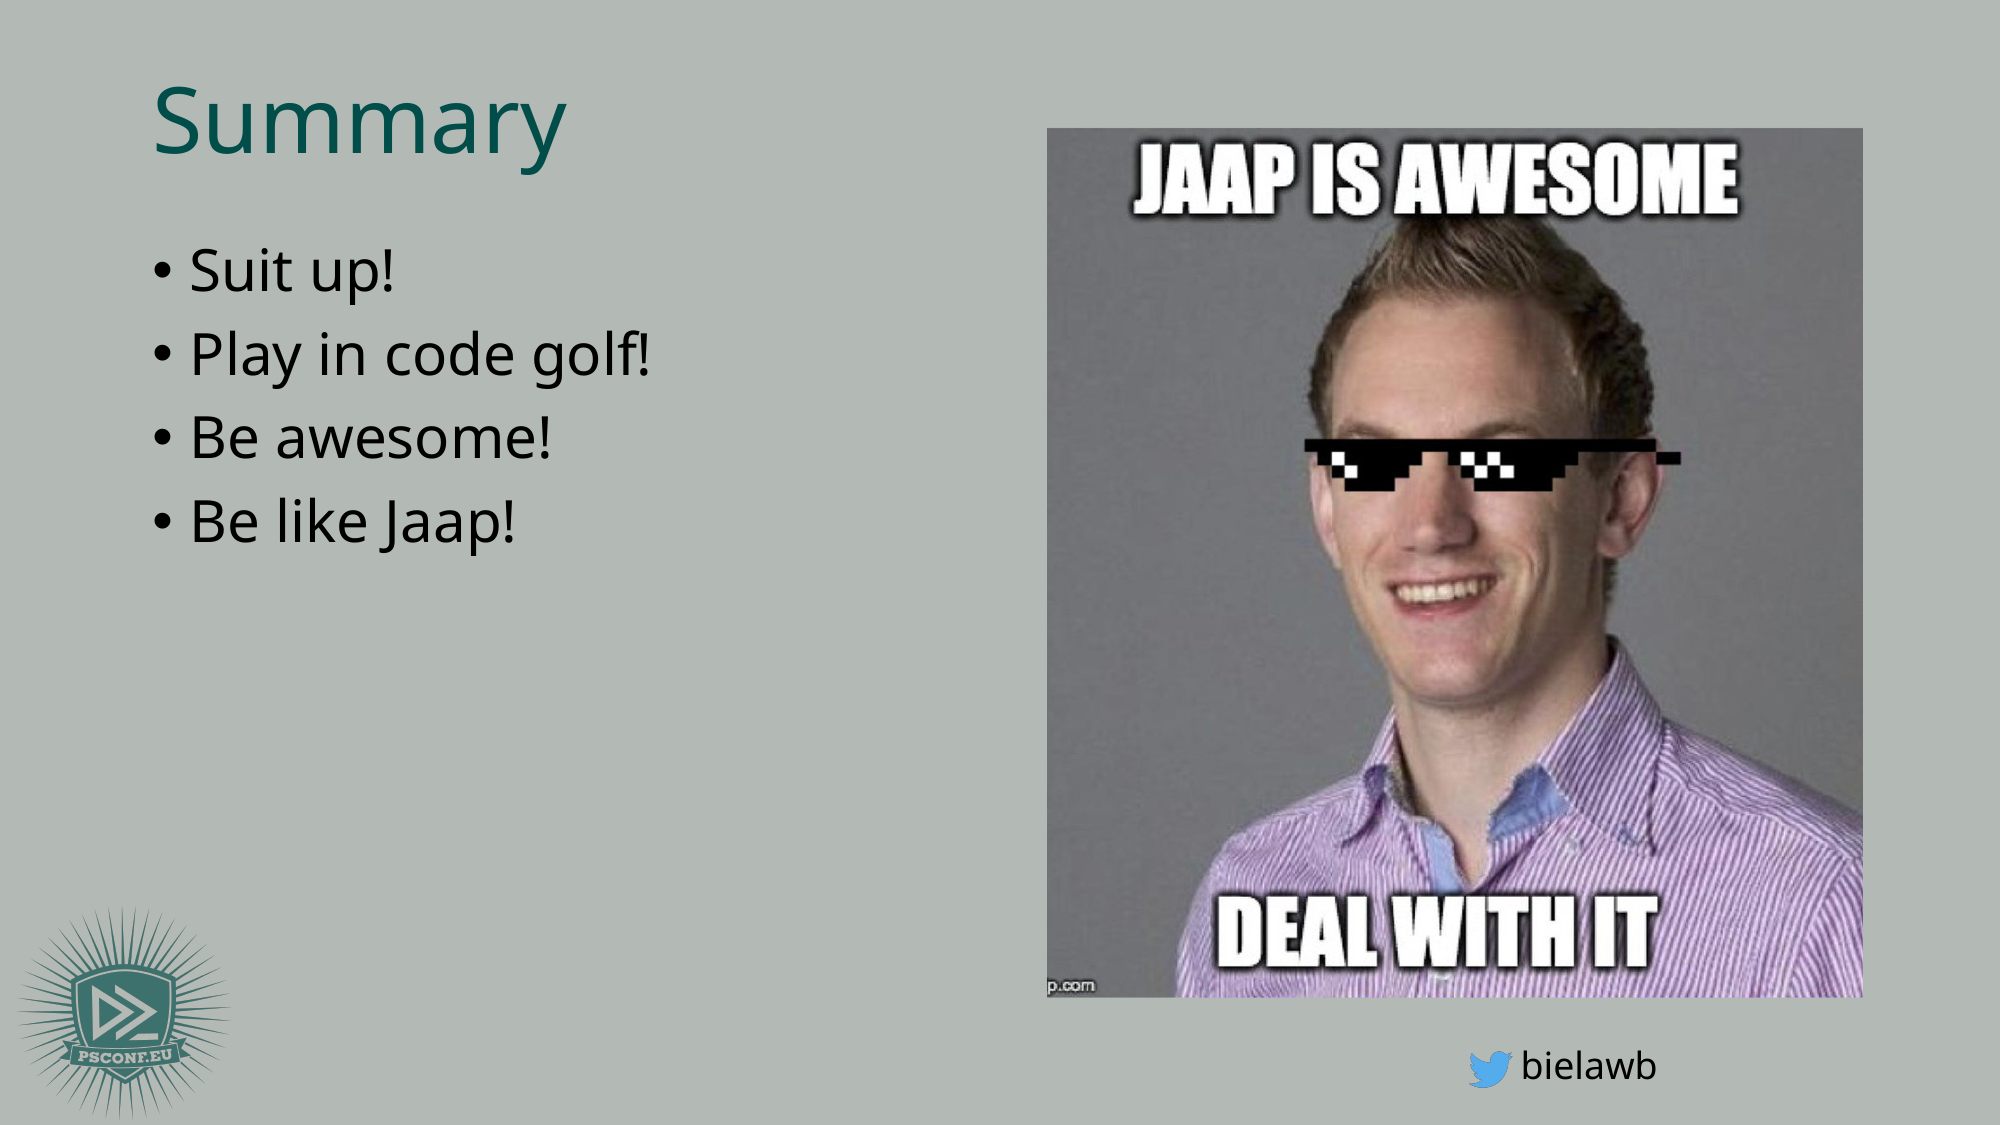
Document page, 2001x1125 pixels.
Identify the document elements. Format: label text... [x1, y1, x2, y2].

list Suit up! Play in code golf! Be awesome! Be like Jaap! [137, 233, 1863, 1014]
picture [1458, 1037, 1523, 1103]
title Summary [137, 59, 1863, 188]
footer bielawb [1505, 1037, 1863, 1098]
picture [1047, 127, 1863, 998]
